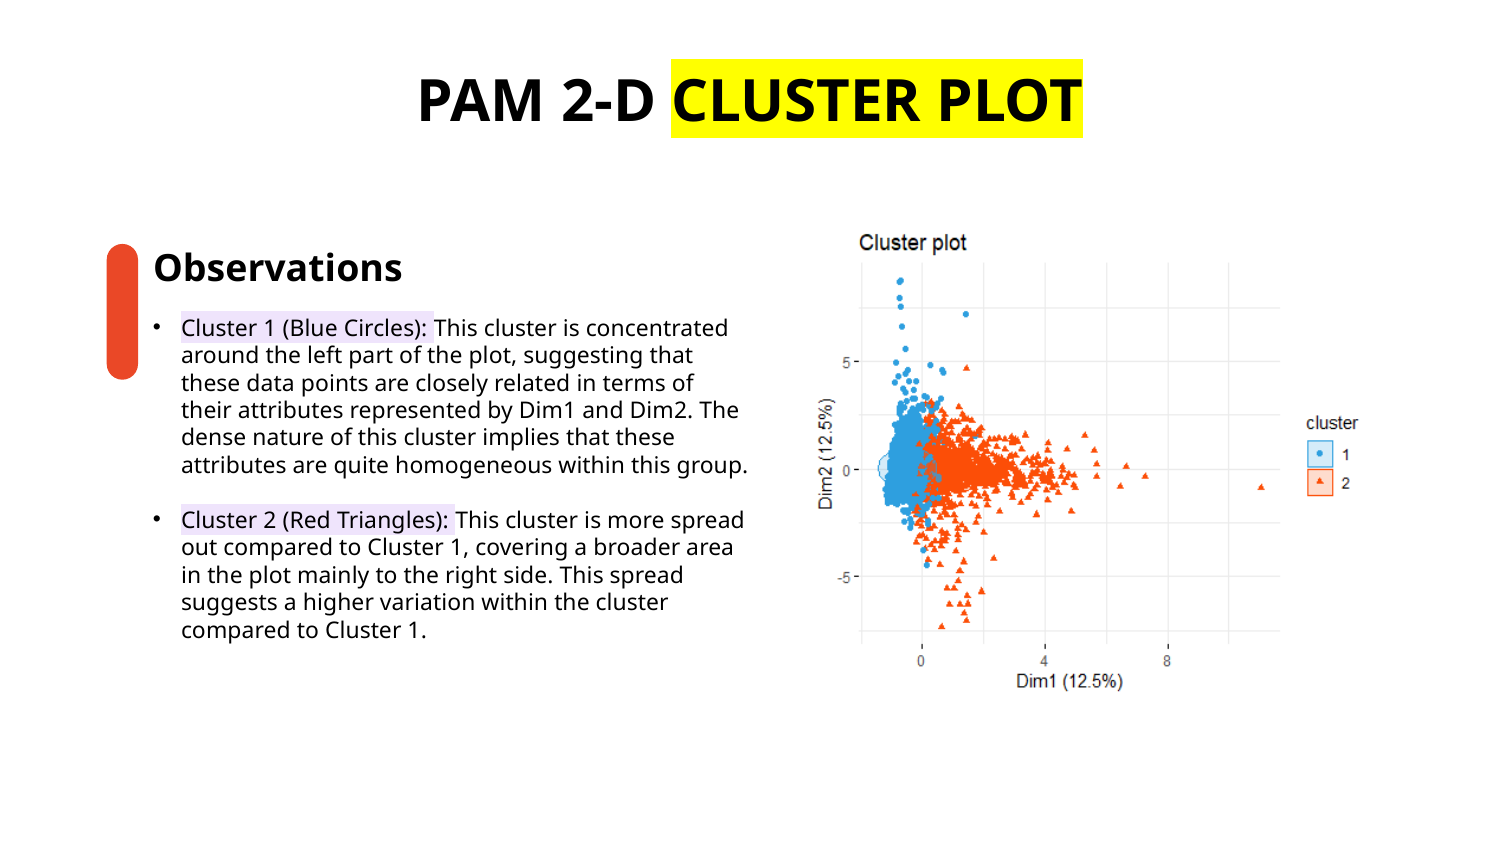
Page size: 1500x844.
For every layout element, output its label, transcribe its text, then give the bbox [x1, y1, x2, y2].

title PAM 2-D CLUSTER PLOT [75, 67, 1425, 129]
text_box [106, 233, 767, 656]
picture [807, 222, 1377, 700]
